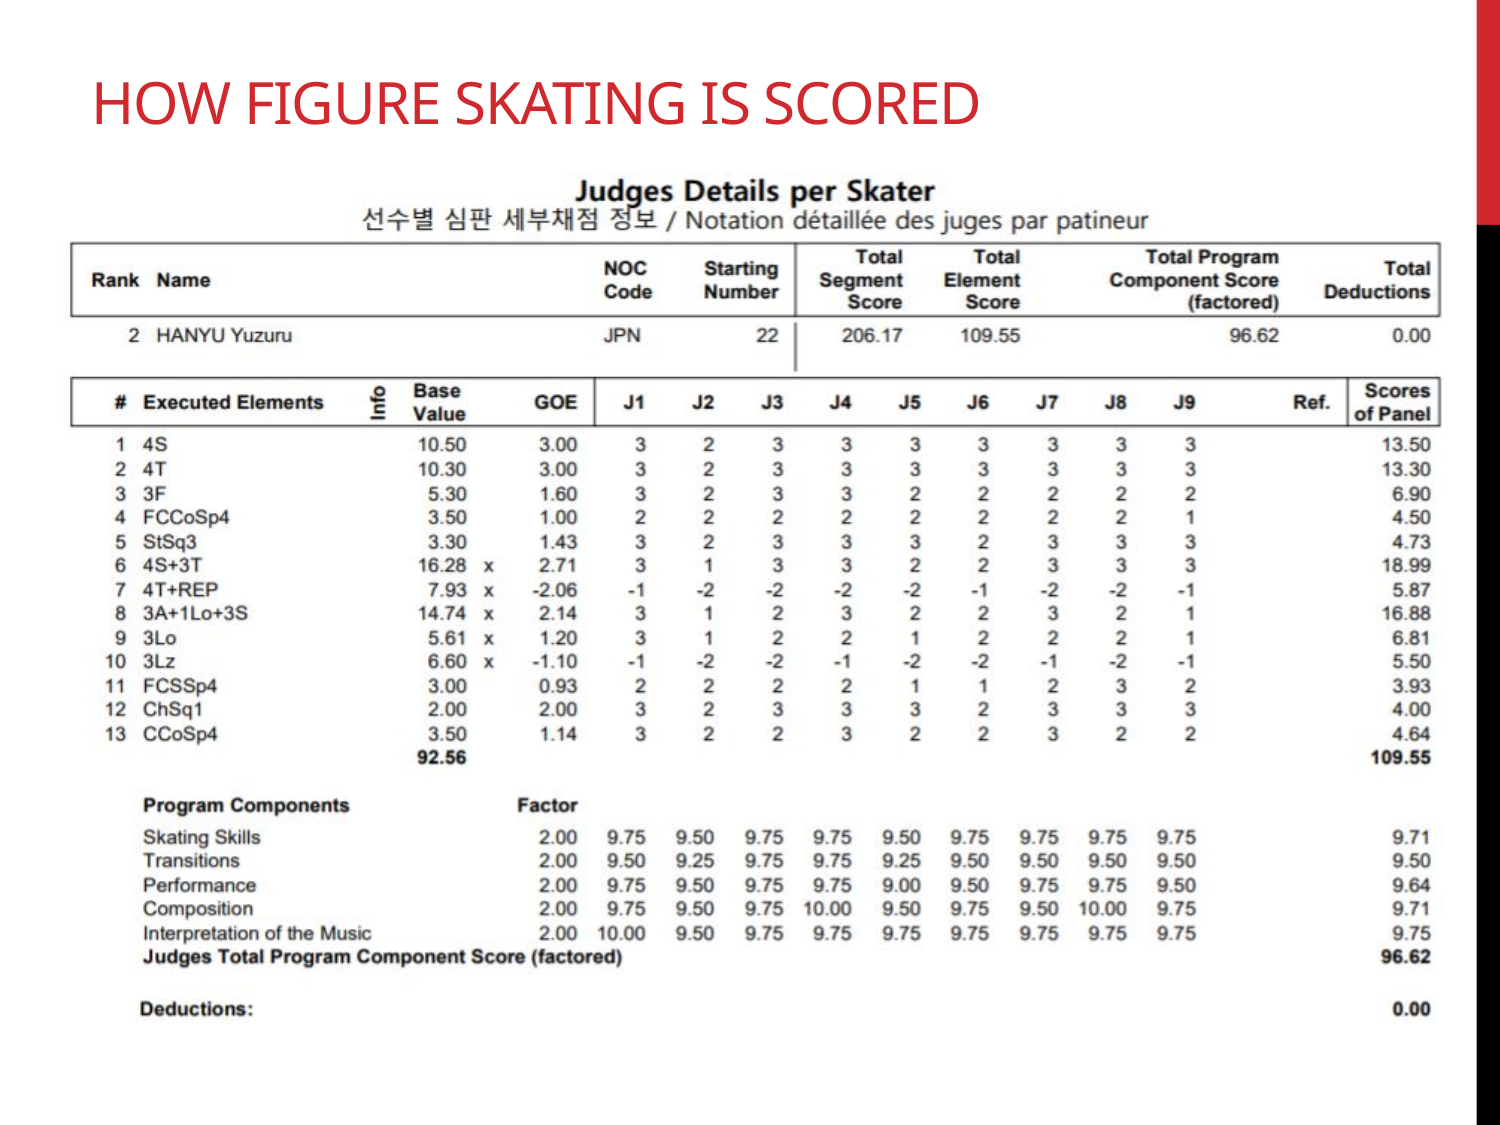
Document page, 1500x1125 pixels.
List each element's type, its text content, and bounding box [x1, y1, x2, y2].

picture [62, 172, 1444, 1024]
title How figure skating is scored [76, 42, 1189, 144]
